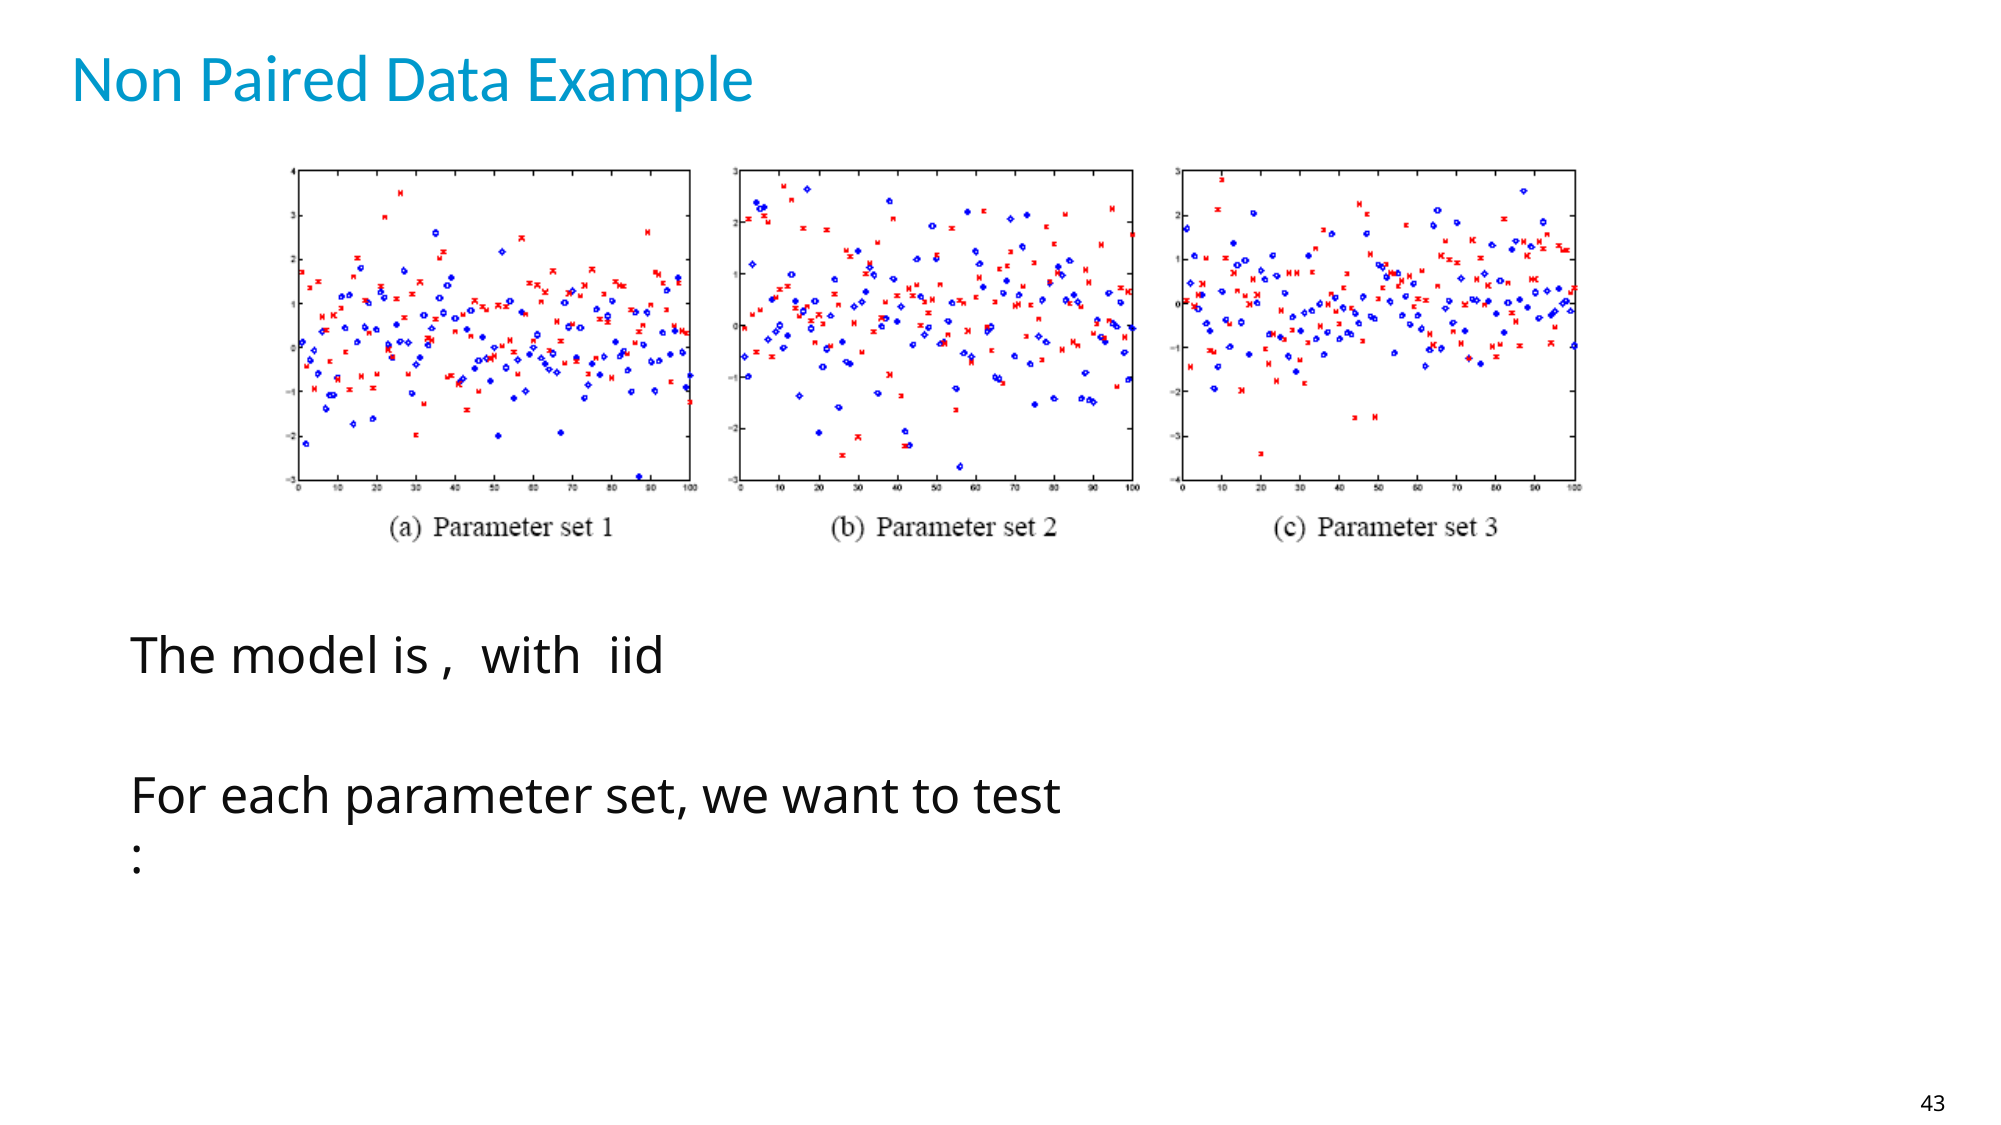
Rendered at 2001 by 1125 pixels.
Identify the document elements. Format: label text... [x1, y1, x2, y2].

picture [267, 148, 1592, 553]
footer 43 [1866, 1082, 2000, 1125]
title Non Paired Data Example [56, 0, 1872, 150]
